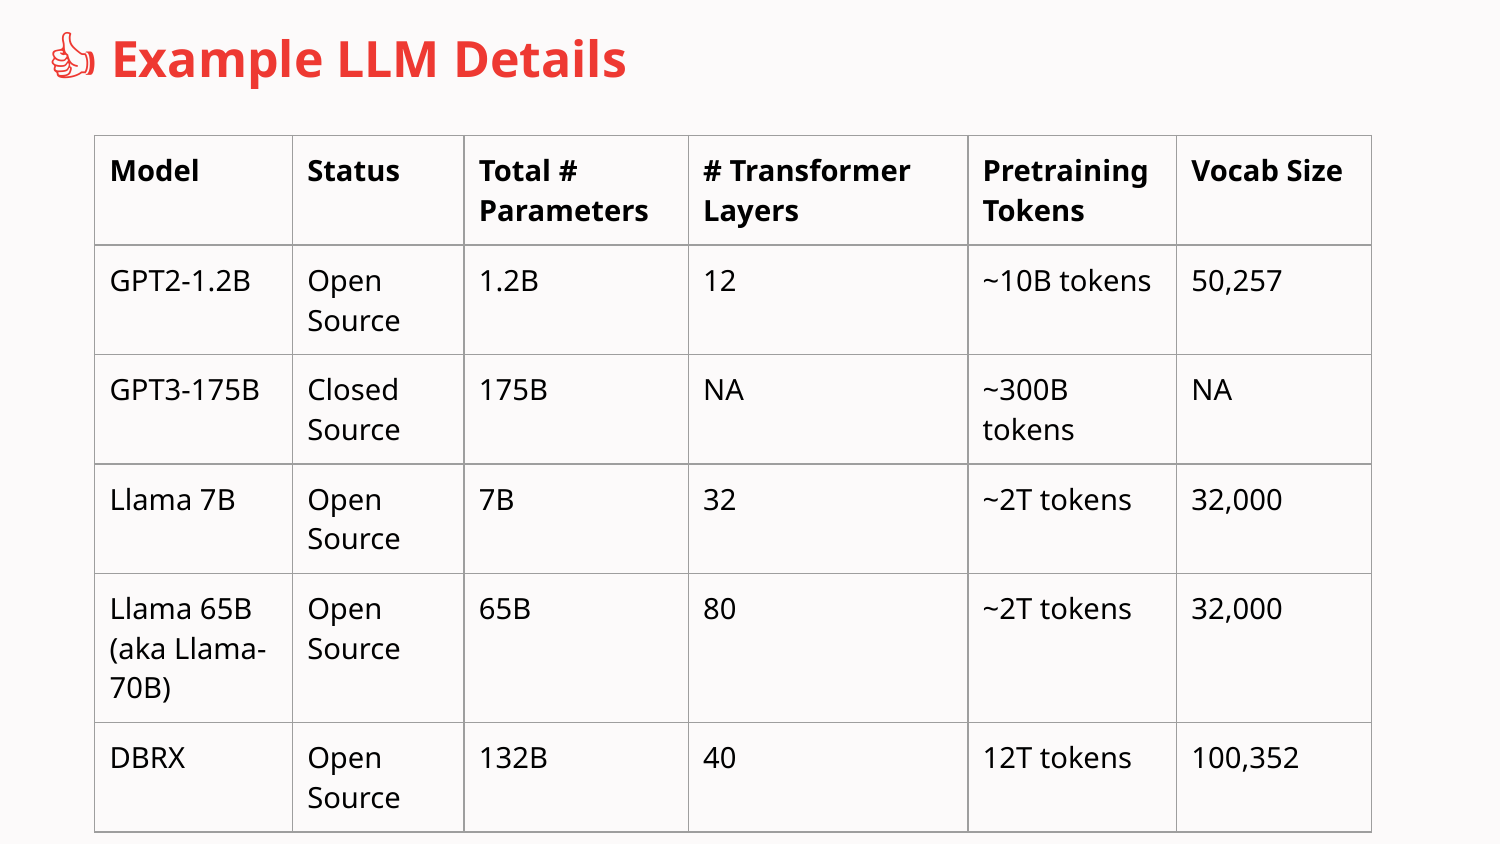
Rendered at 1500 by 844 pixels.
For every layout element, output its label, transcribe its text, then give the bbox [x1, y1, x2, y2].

table_cell DBRX [95, 723, 292, 831]
table_cell Open Source [293, 723, 463, 831]
title 👍 Example LLM Details [33, 16, 1452, 100]
table_cell Open Source [293, 574, 463, 722]
table_cell ~2T tokens [969, 465, 1176, 573]
table_cell 175B [465, 355, 688, 463]
table_header Model [95, 136, 292, 244]
table_cell 40 [689, 723, 967, 831]
table_cell GPT2-1.2B [95, 246, 292, 354]
table_cell NA [689, 355, 967, 463]
table_cell Open Source [293, 246, 463, 354]
table_cell Llama 7B [95, 465, 292, 573]
table_cell Open Source [293, 465, 463, 573]
table_cell NA [1177, 355, 1371, 463]
table_cell 80 [689, 574, 967, 722]
table_cell GPT3-175B [95, 355, 292, 463]
table_cell Llama 65B (aka Llama-70B) [95, 574, 292, 722]
table_header Vocab Size [1177, 136, 1371, 244]
table_cell 32,000 [1177, 574, 1371, 722]
table_header Pretraining Tokens [969, 136, 1176, 244]
table_cell 65B [465, 574, 688, 722]
table_cell 12 [689, 246, 967, 354]
table_header Status [293, 136, 463, 244]
table_cell ~2T tokens [969, 574, 1176, 722]
table_cell ~300B tokens [969, 355, 1176, 463]
table_cell 132B [465, 723, 688, 831]
table_header Total # Parameters [465, 136, 688, 244]
table_cell 50,257 [1177, 246, 1371, 354]
table_cell Closed Source [293, 355, 463, 463]
table_header # Transformer Layers [689, 136, 967, 244]
table_cell 32 [689, 465, 967, 573]
table_cell ~10B tokens [969, 246, 1176, 354]
table_cell 12T tokens [969, 723, 1176, 831]
table_cell 100,352 [1177, 723, 1371, 831]
table_cell 1.2B [465, 246, 688, 354]
table_cell 32,000 [1177, 465, 1371, 573]
table_cell 7B [465, 465, 688, 573]
